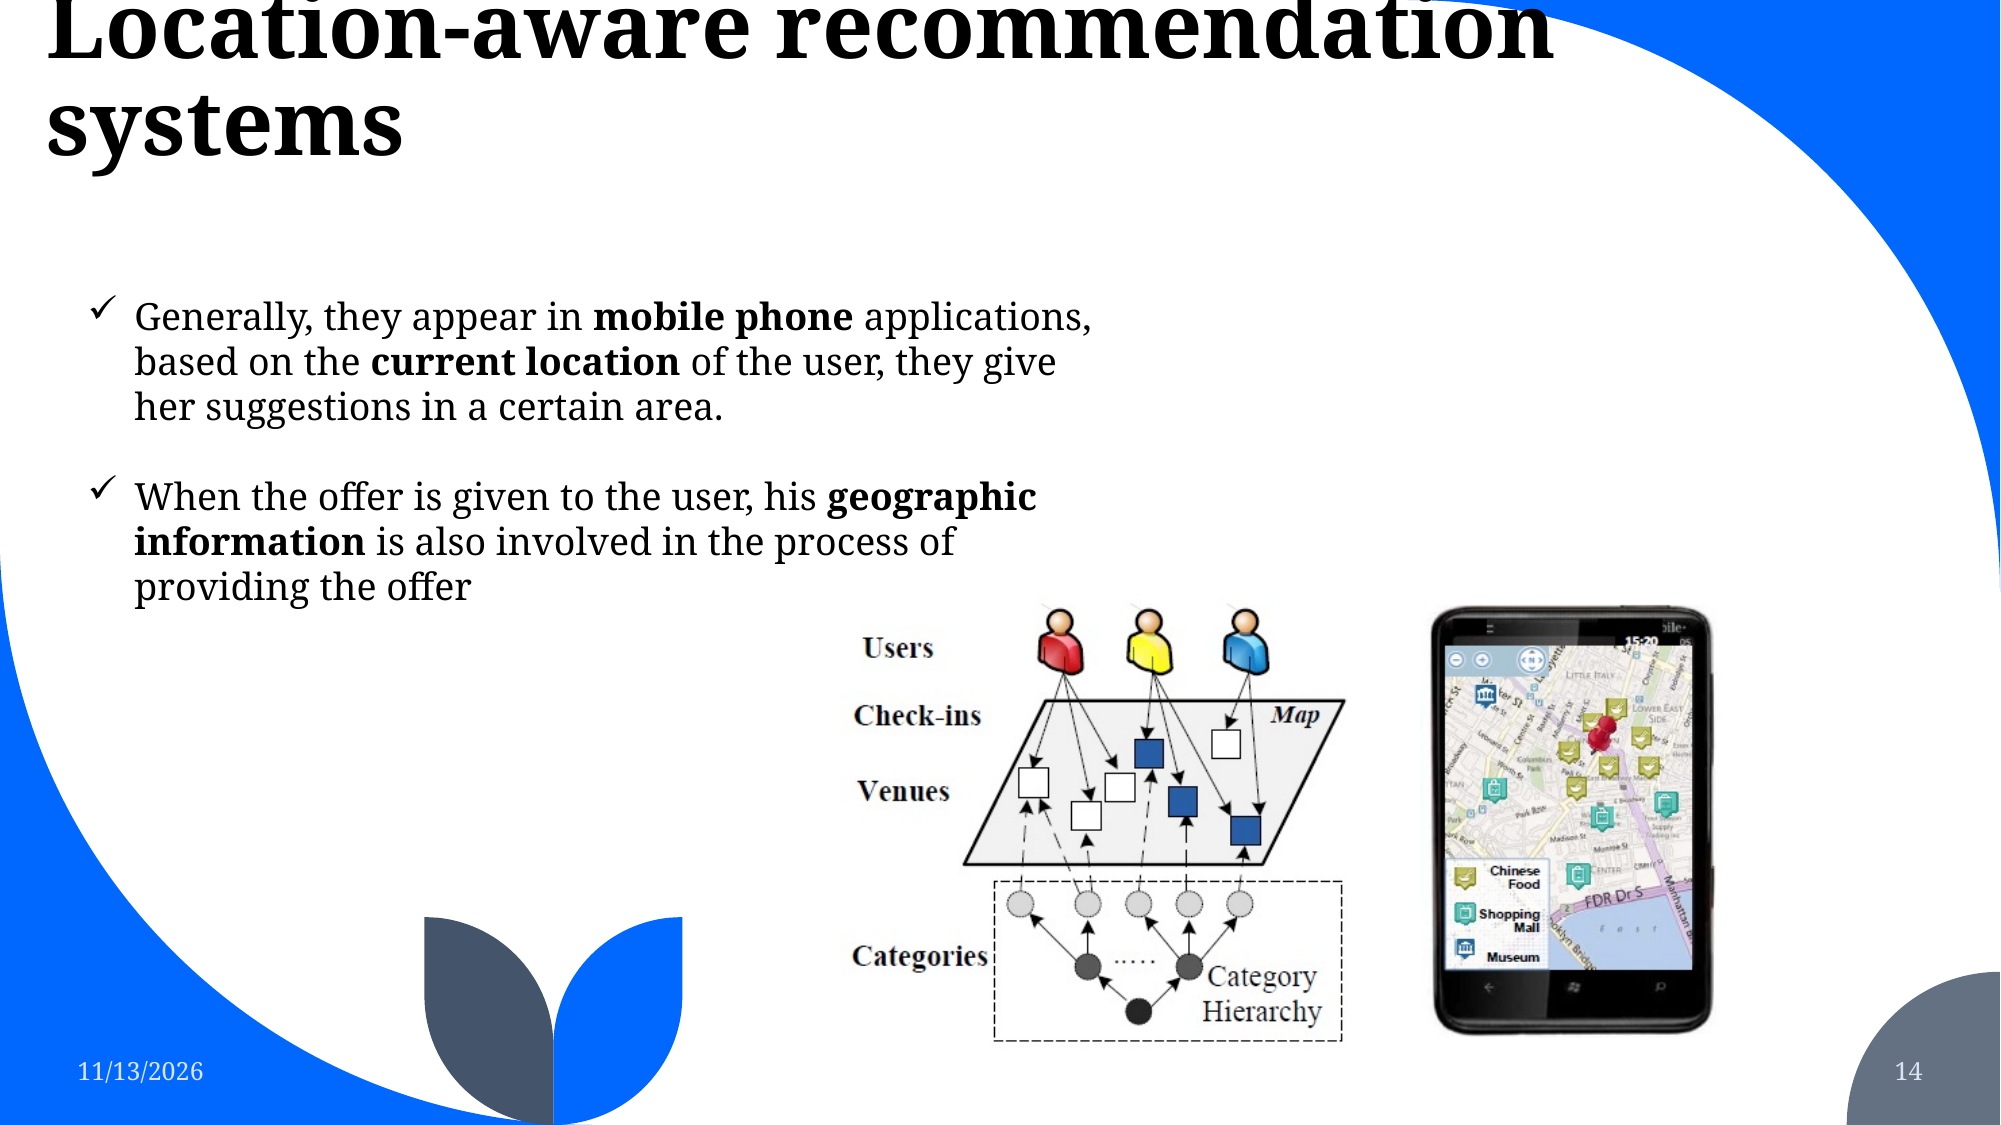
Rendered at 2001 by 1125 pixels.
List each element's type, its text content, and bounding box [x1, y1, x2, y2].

title Location-aware recommendation systems [31, 49, 1693, 183]
slide_number 14 [1665, 1042, 1938, 1103]
picture [840, 562, 1745, 1062]
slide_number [62, 1042, 353, 1103]
text_box Generally, they appear in mobile phone applications, based on the current location of the user, they give her suggestions in a certain area. When the offer is given to the user, his geographic information is also involved in the process of providing the offer [72, 285, 1119, 616]
